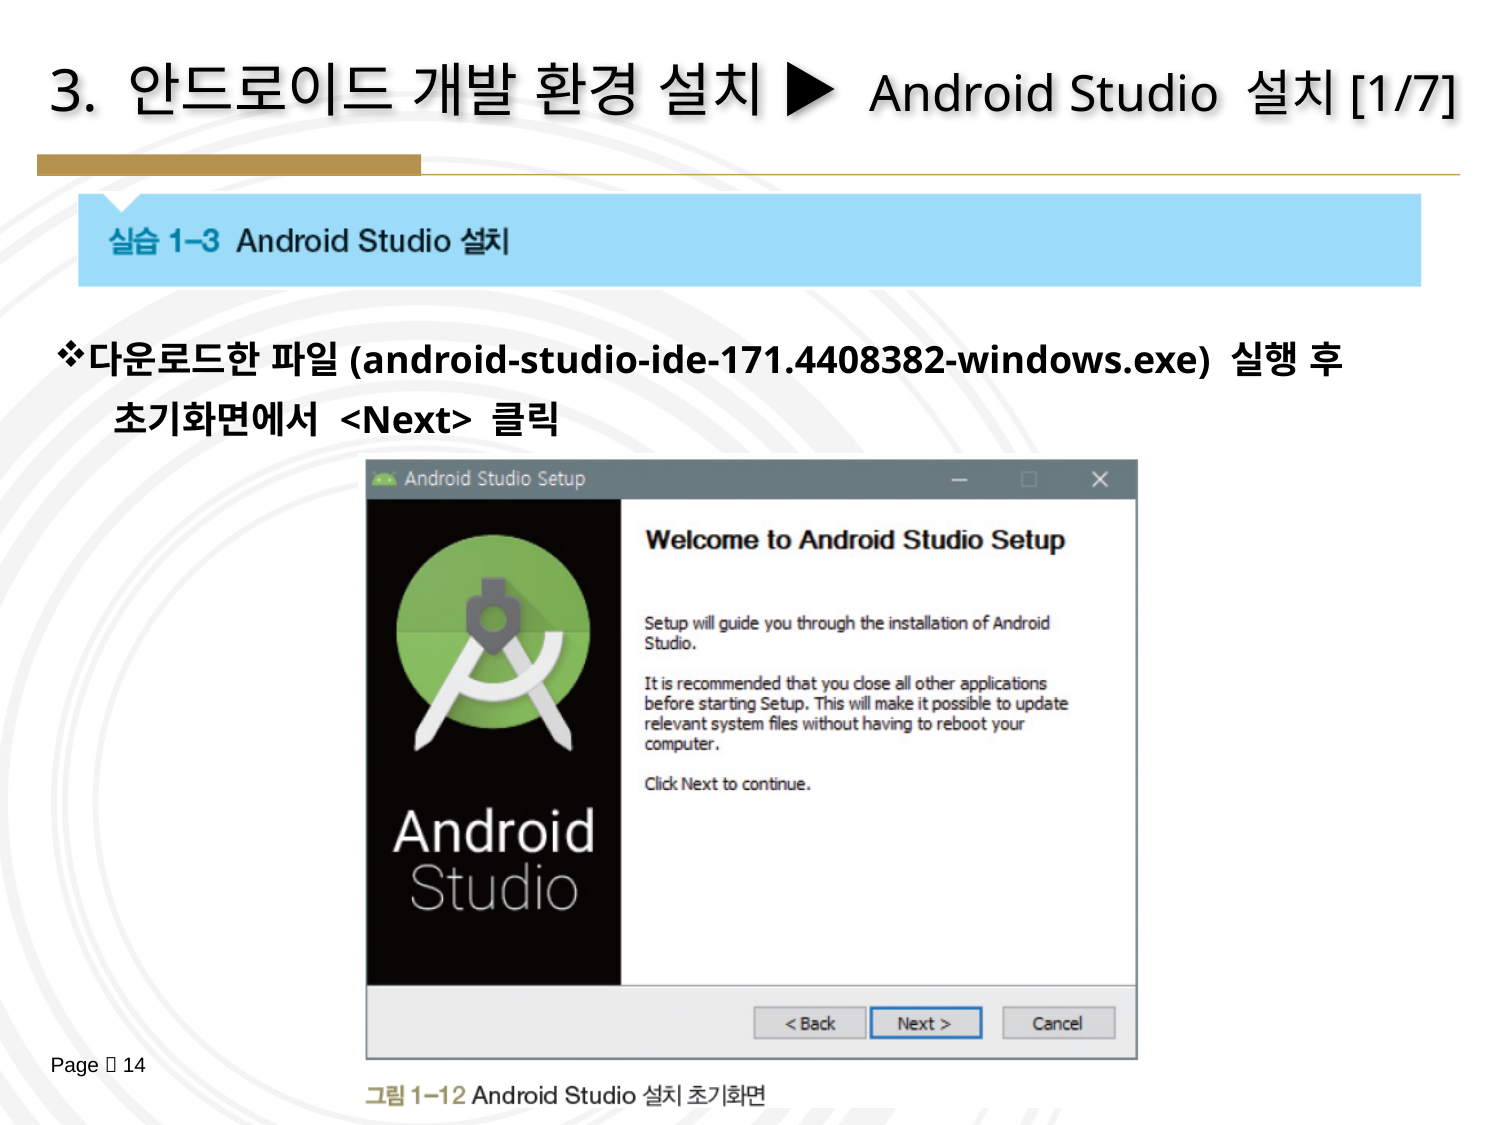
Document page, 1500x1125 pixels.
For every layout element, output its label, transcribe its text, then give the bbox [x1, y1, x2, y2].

list 다운로드한 파일(android-studio-ide-171.4408382-windows.exe) 실행 후 초기화면에서 <Next> 클릭 [54, 335, 1500, 1051]
picture [0, 35, 1500, 1125]
title 3. 안드로이드 개발 환경 설치 ▶ Android Studio 설치[1/7] [48, 53, 1500, 161]
